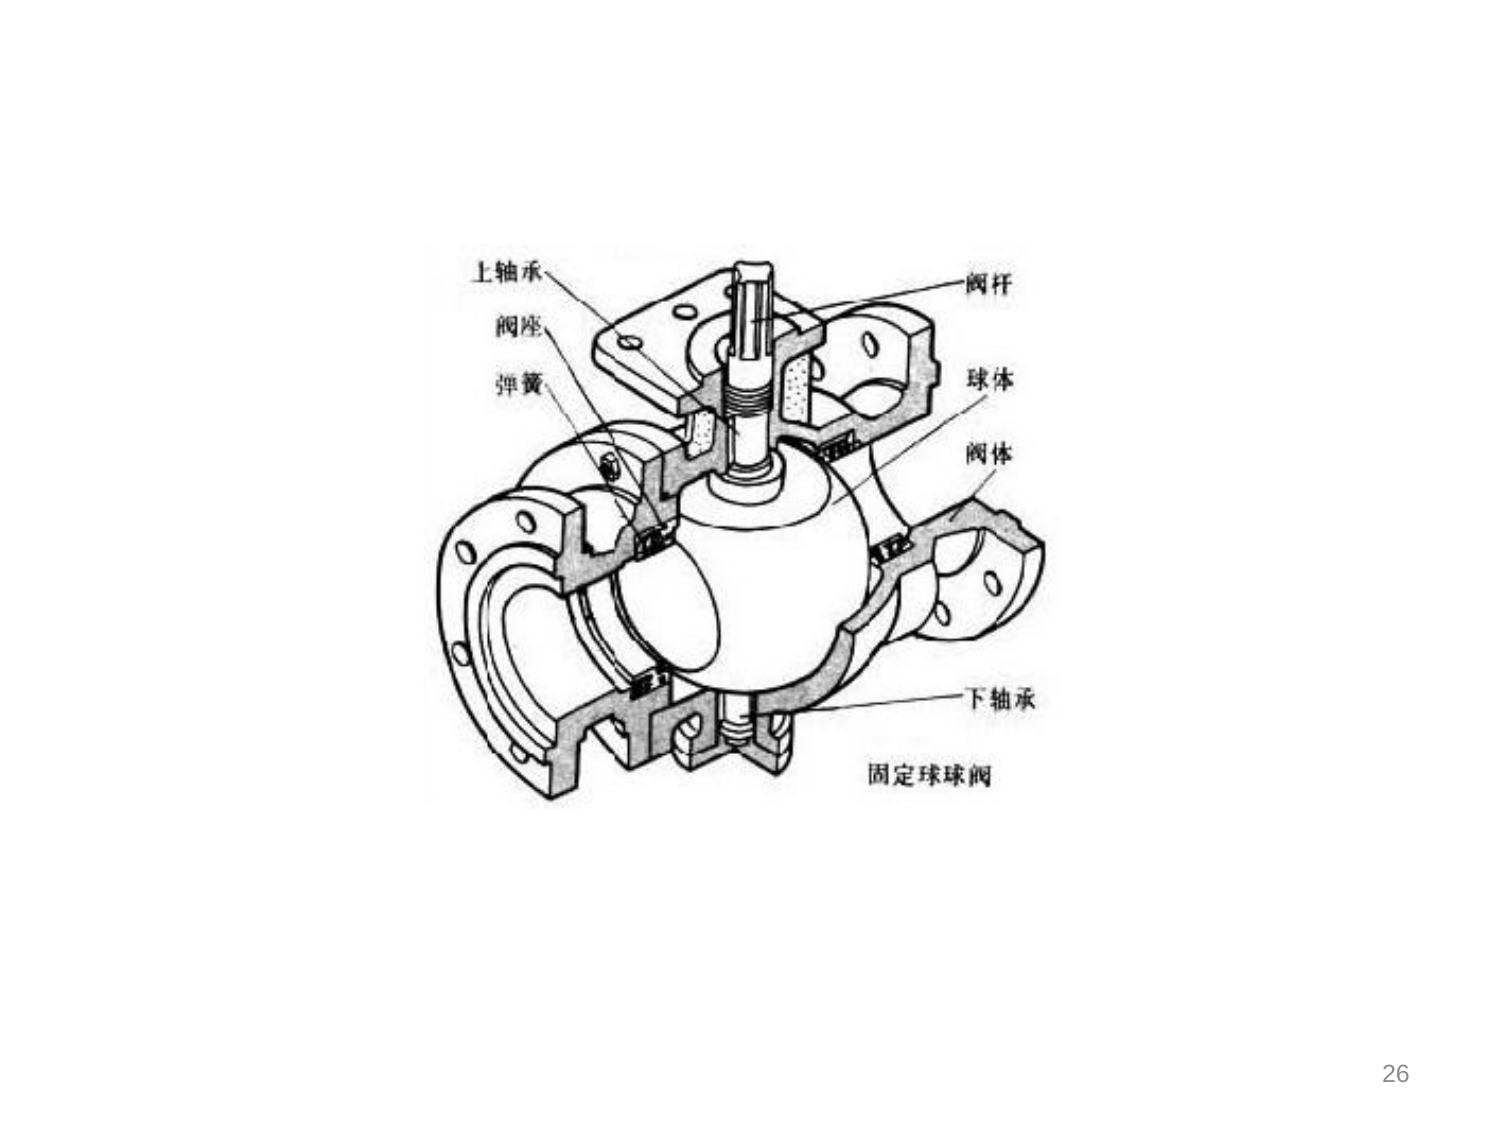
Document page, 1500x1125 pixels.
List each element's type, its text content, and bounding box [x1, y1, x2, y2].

slide_number 26 [1074, 1042, 1425, 1103]
picture [348, 166, 1154, 894]
